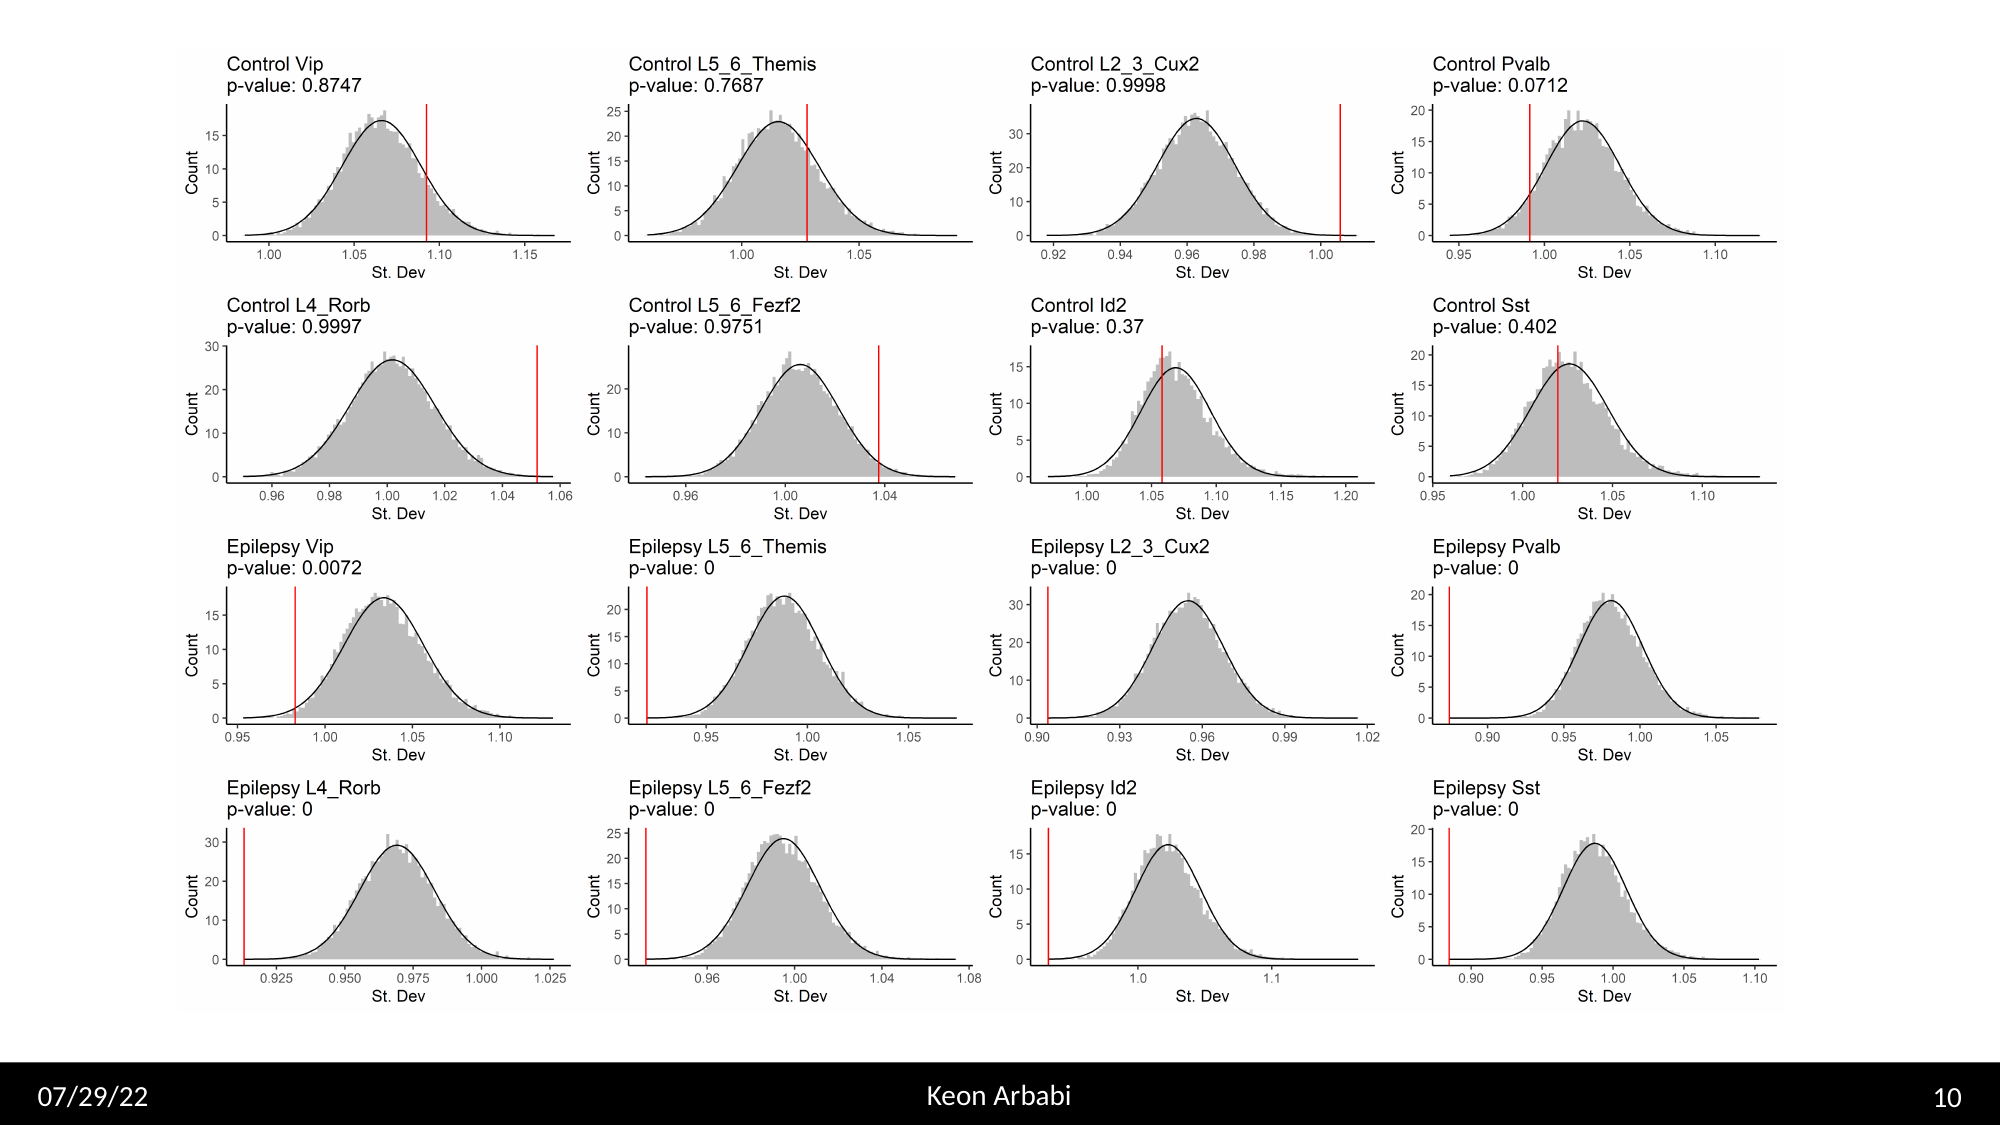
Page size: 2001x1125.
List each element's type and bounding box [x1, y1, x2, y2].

picture [177, 48, 1785, 1013]
text_box [0, 1062, 2000, 1125]
